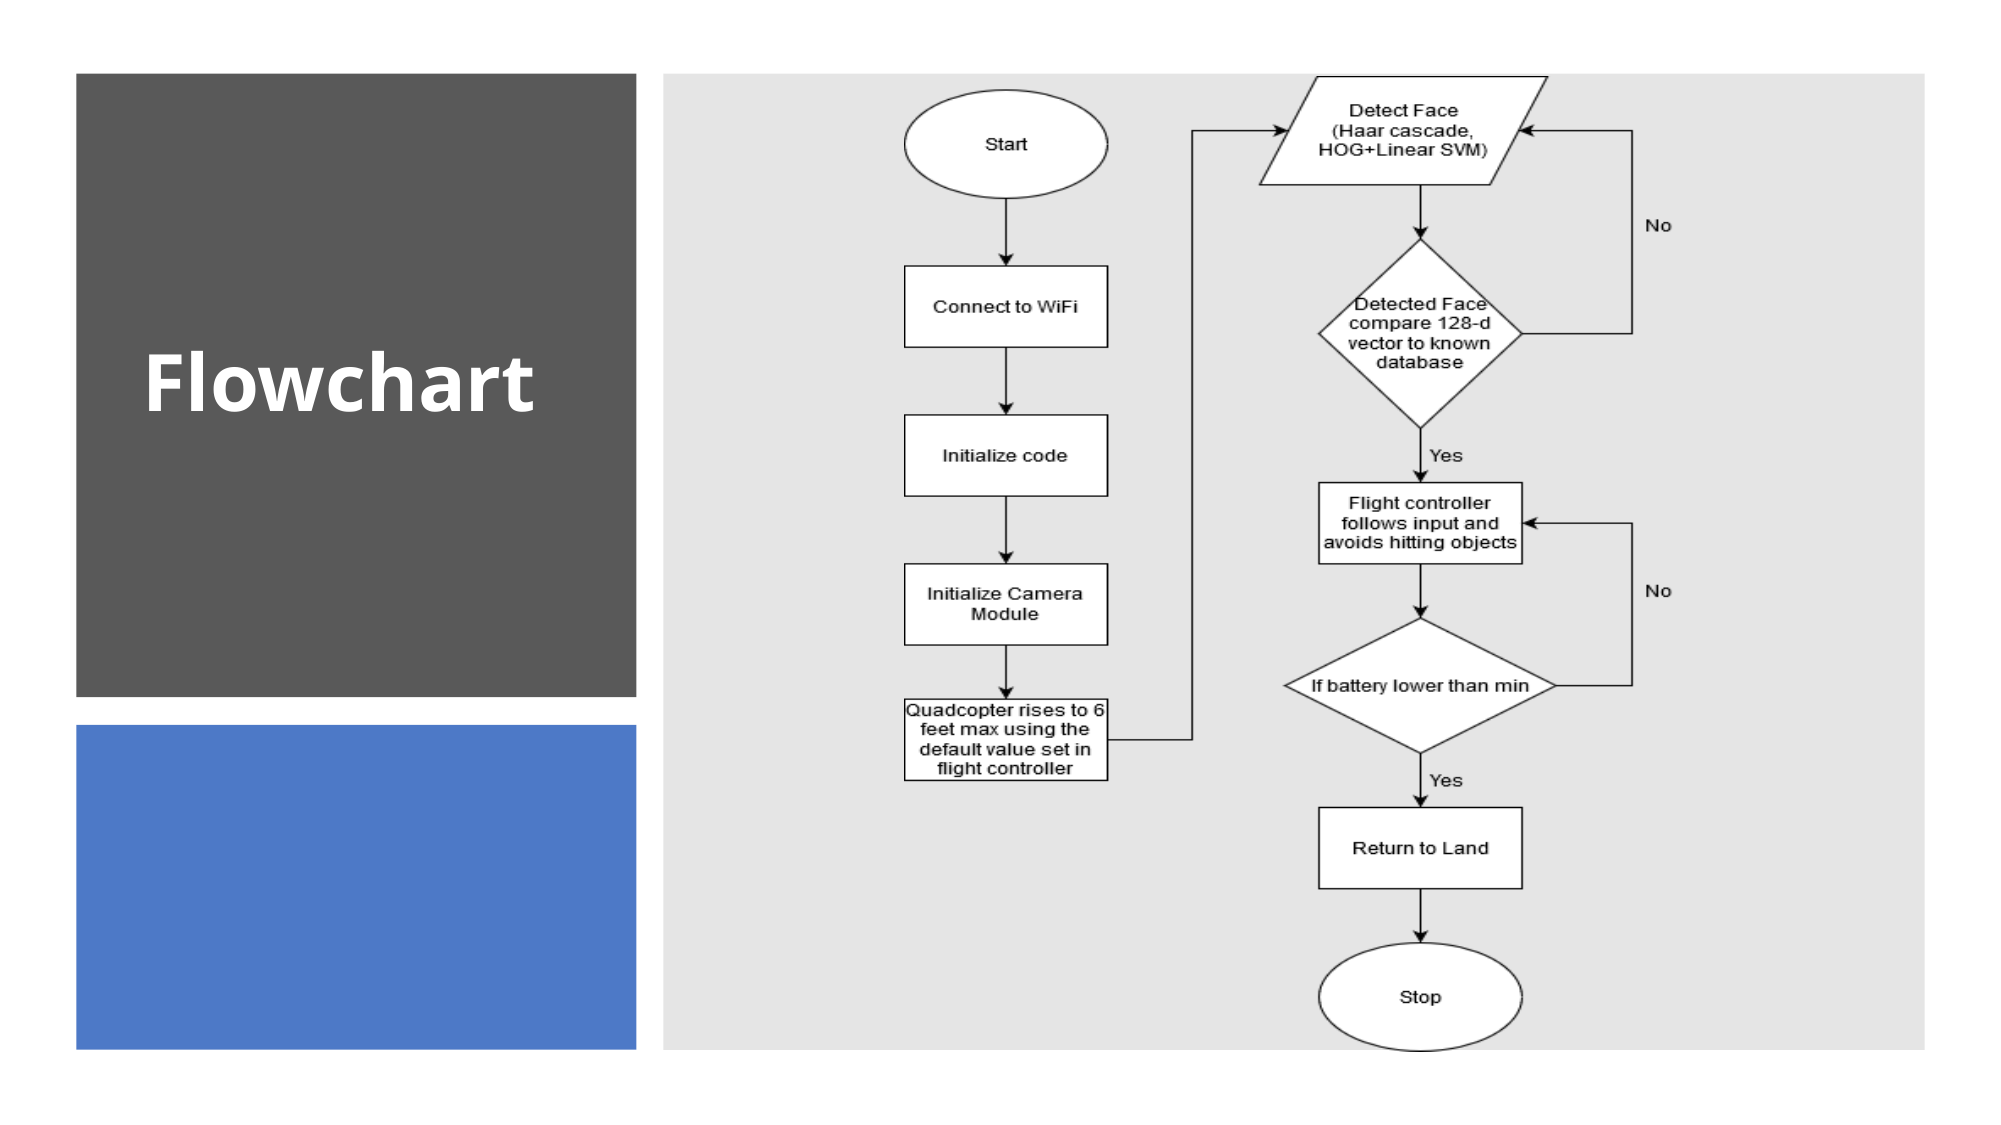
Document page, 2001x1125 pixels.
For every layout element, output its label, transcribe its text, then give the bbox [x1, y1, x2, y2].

text_box [75, 724, 637, 1051]
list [904, 76, 1684, 1052]
text_box [662, 72, 1926, 1051]
title Flowchart [127, 120, 595, 652]
text_box [75, 72, 637, 698]
